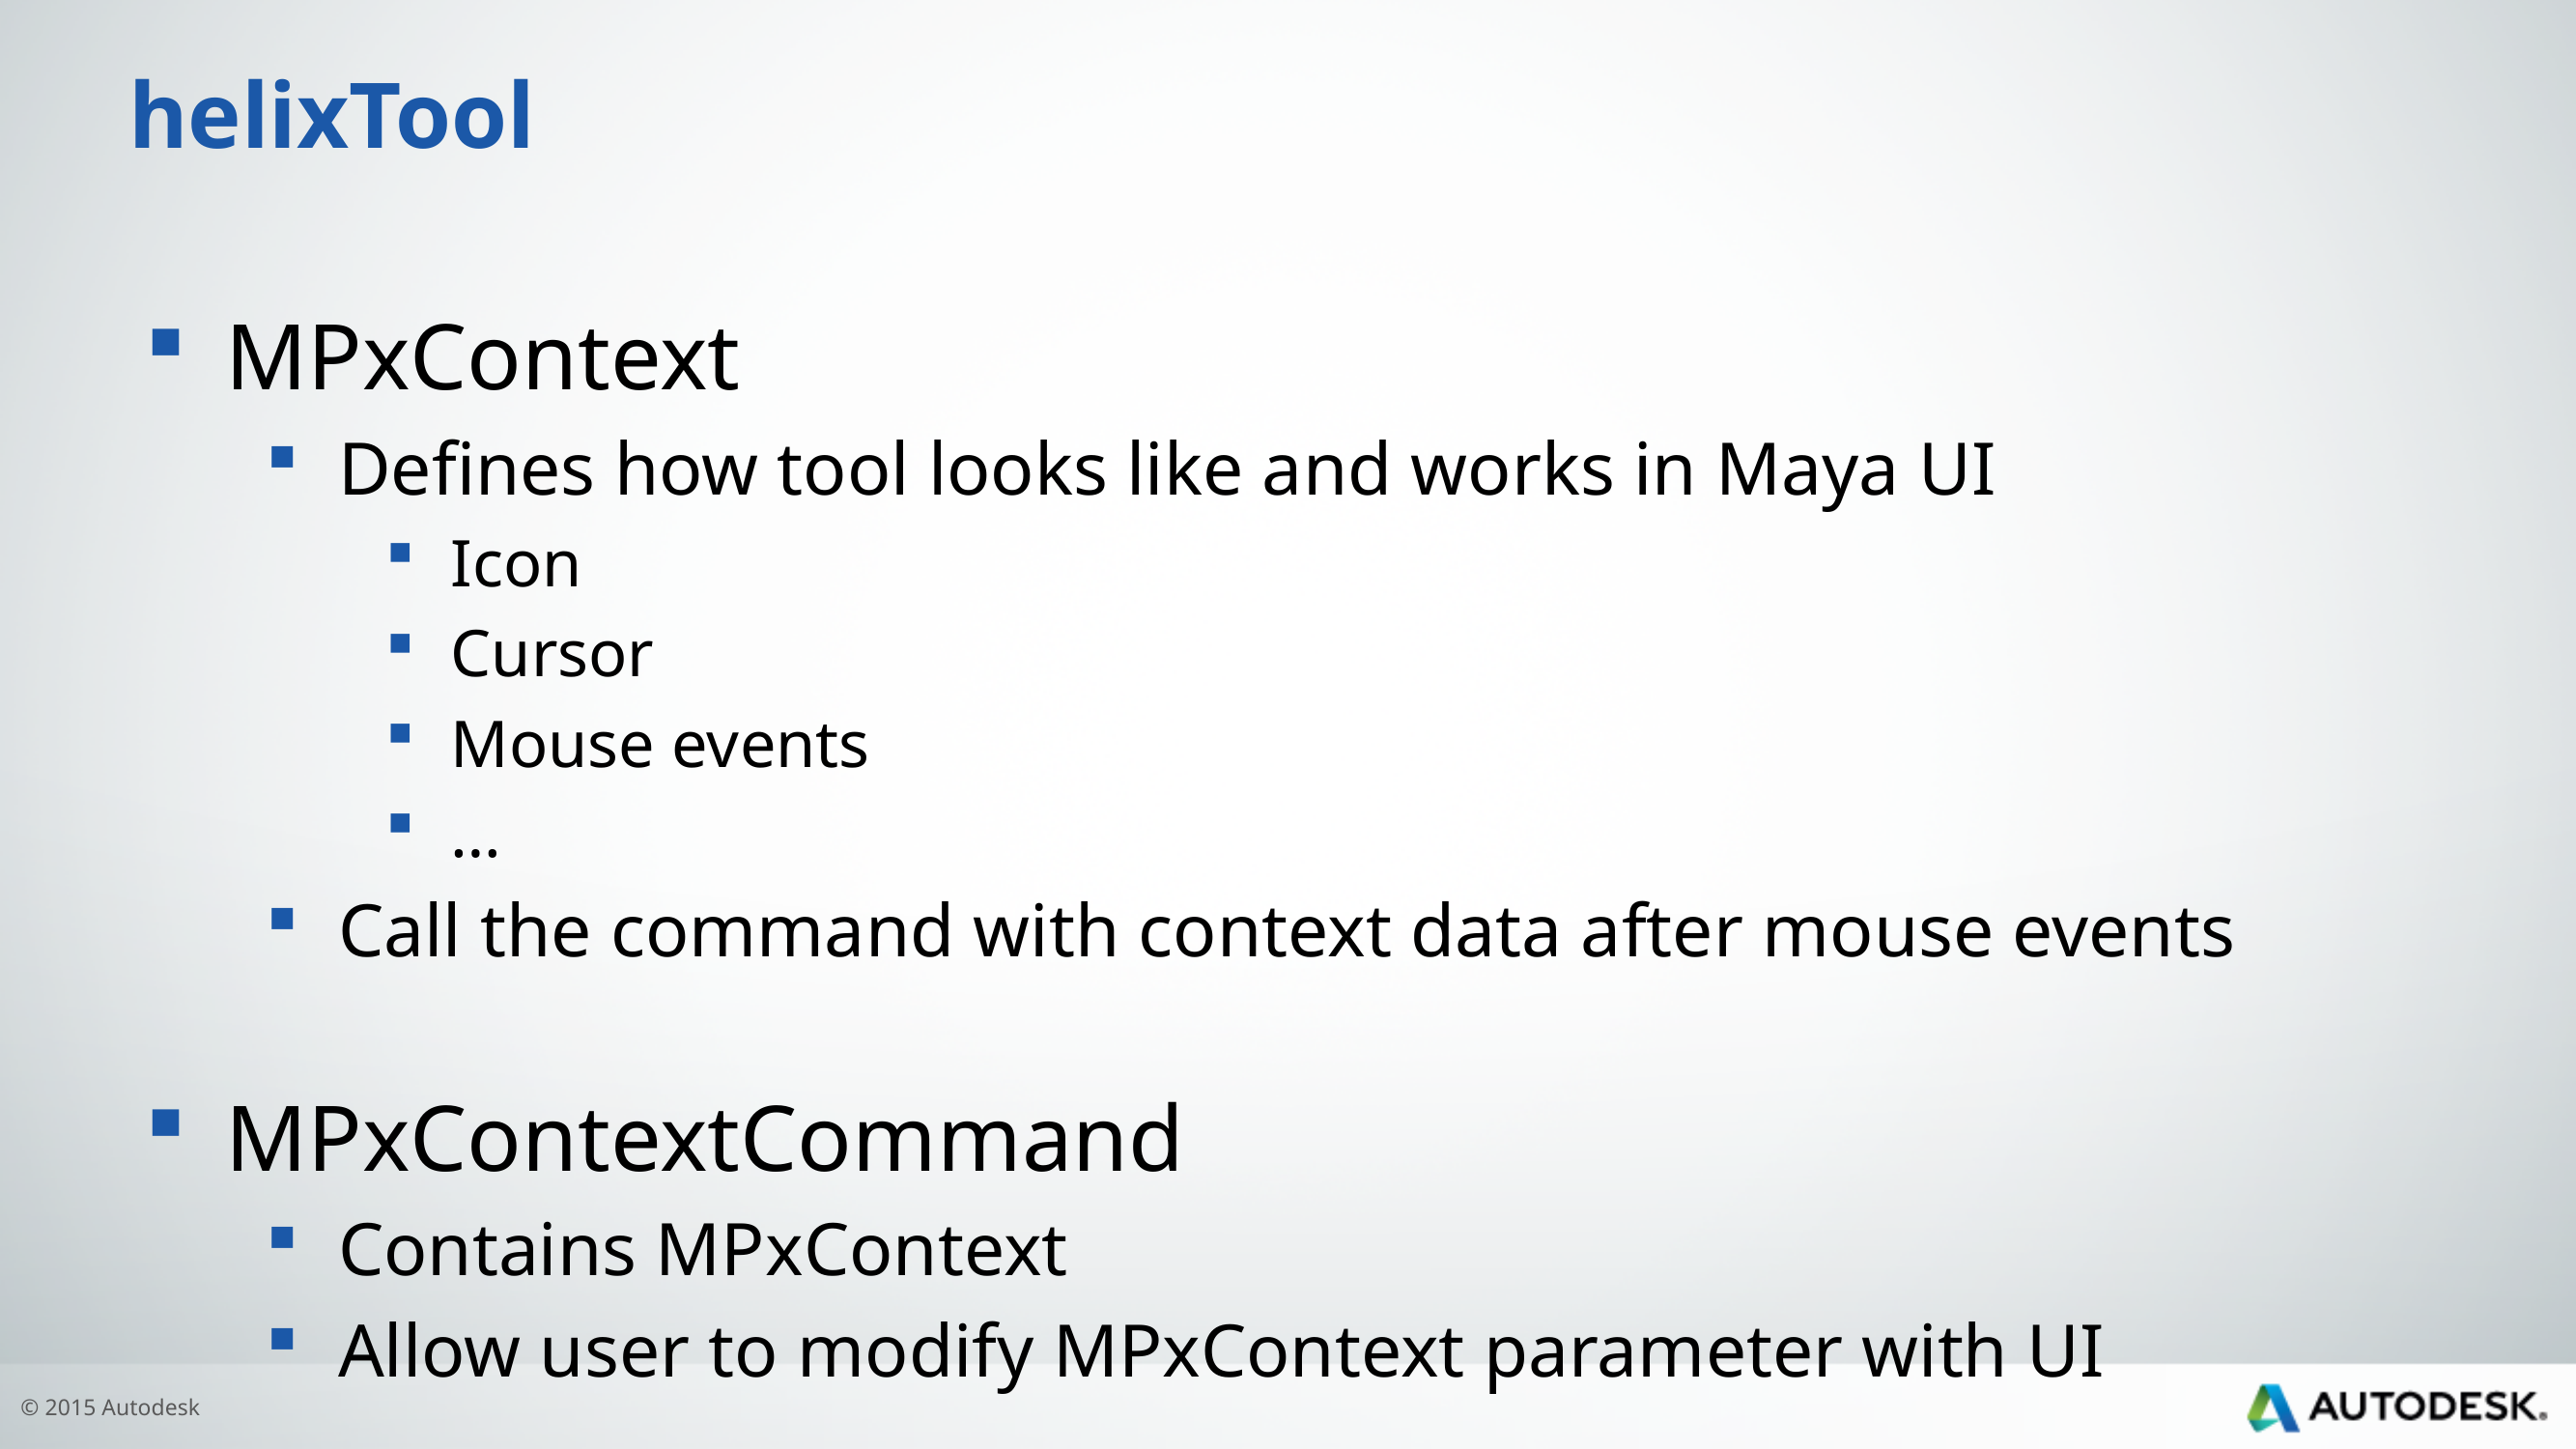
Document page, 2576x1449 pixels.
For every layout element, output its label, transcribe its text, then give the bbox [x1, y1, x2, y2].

picture [0, 0, 2576, 1449]
list MPxContext Defines how tool looks like and works in Maya UI Icon Cursor Mouse events … Call the command with context data after mouse events MPxContextCommand Contains MPxContext Allow user to modify MPxContext parameter with UI [128, 299, 2448, 1307]
title helixTool [128, 58, 2448, 299]
